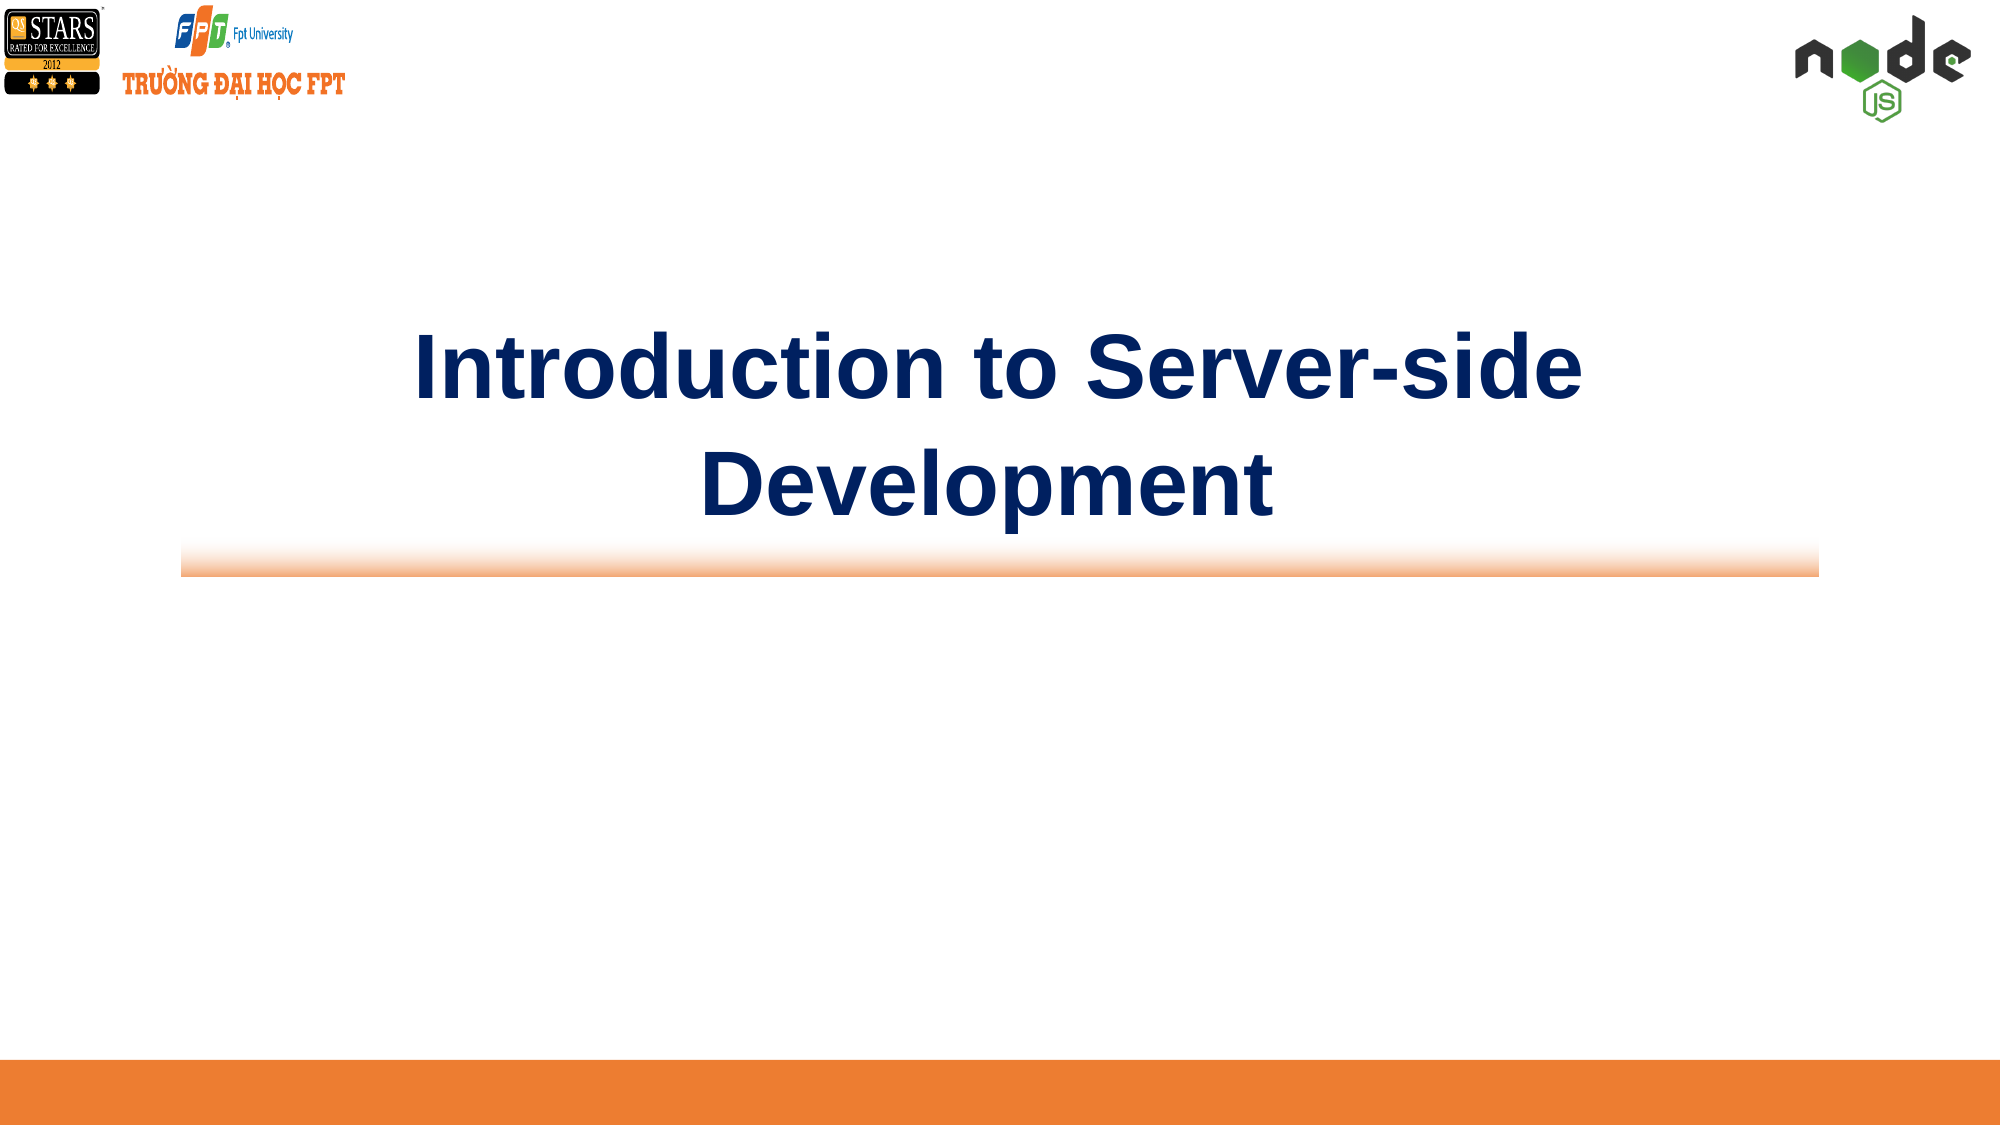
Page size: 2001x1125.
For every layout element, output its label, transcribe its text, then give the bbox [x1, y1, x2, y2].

title Introduction to Server-side Development [181, 260, 1819, 577]
picture [1766, 0, 2000, 157]
